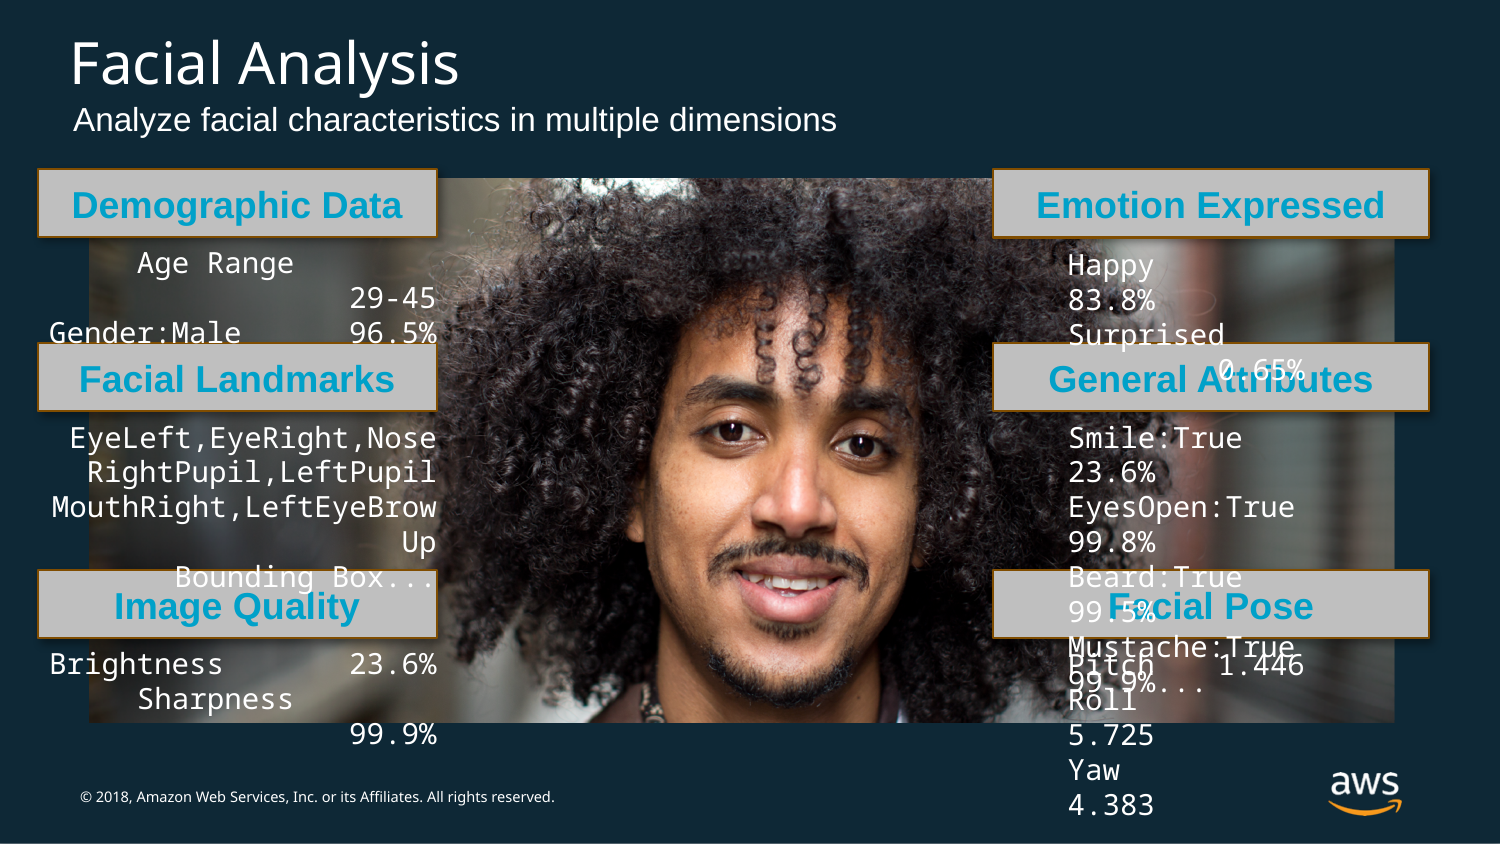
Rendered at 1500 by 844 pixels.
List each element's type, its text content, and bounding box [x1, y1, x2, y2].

picture [1328, 772, 1402, 816]
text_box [37, 168, 1430, 236]
text_box Facial Analysis [55, 18, 1402, 109]
text_box Analyze facial characteristics in multiple dimensions [58, 109, 855, 146]
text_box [37, 236, 1447, 761]
